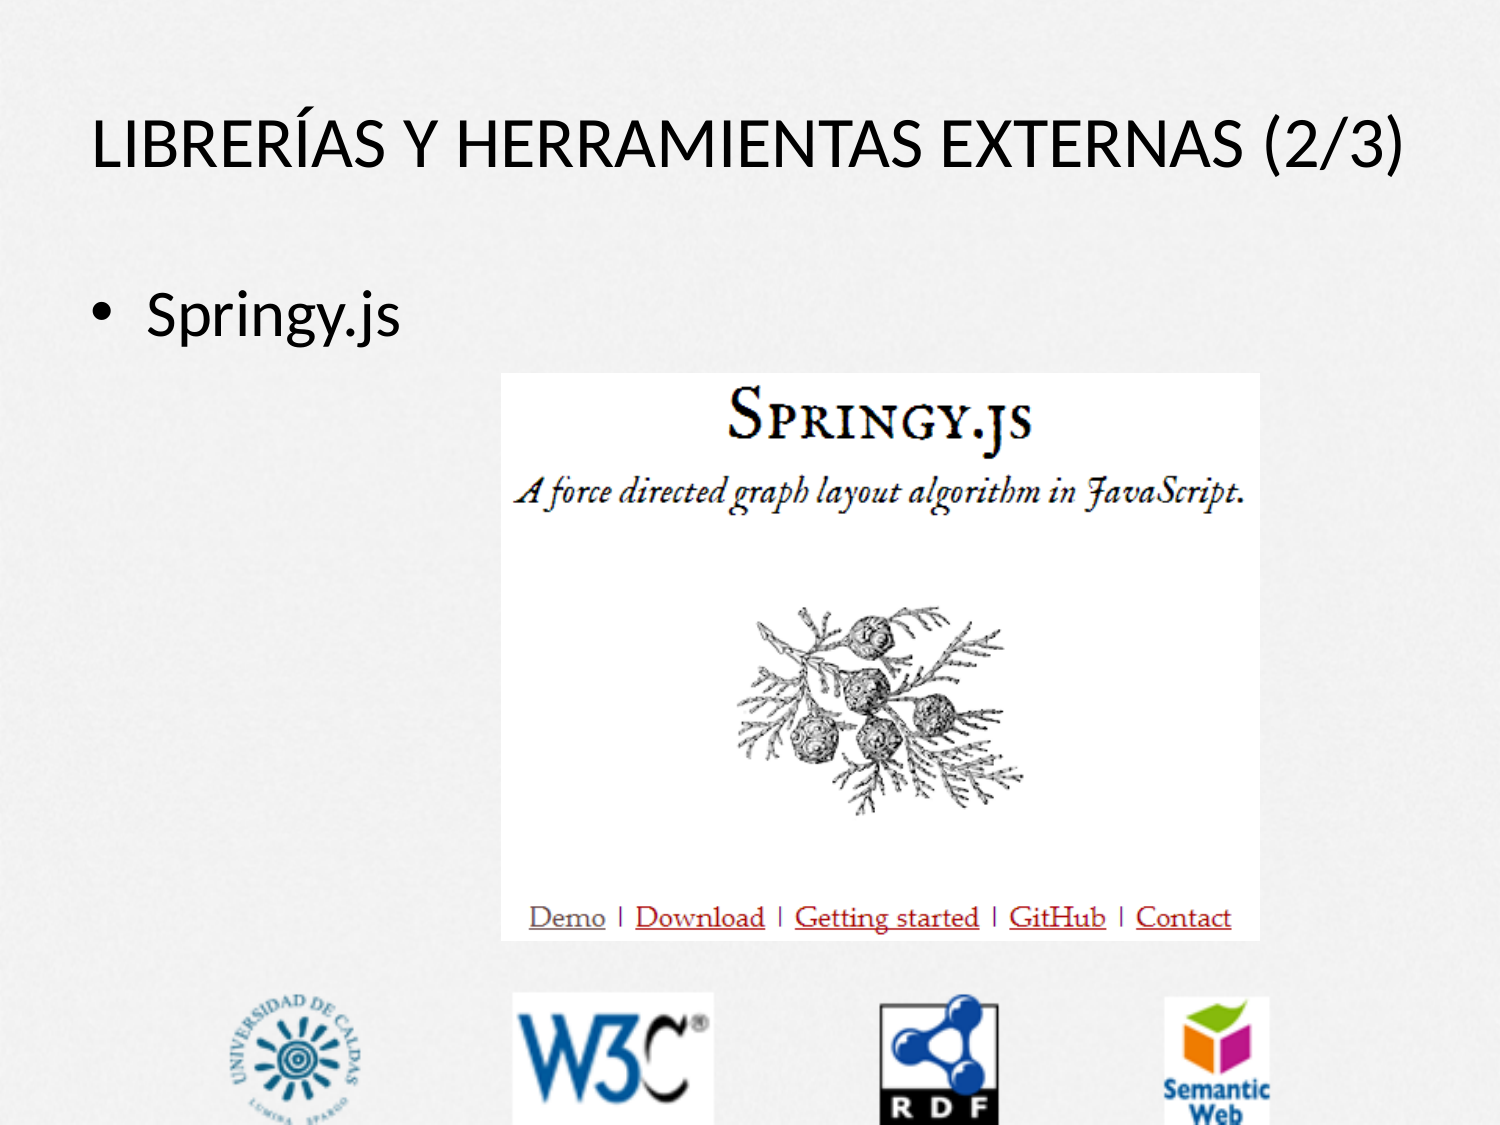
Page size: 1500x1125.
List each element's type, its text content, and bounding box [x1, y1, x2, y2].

list Springy.js [75, 262, 431, 374]
picture [0, 0, 1500, 1125]
title LIBRERÍAS Y HERRAMIENTAS EXTERNAS (2/3) [75, 45, 1425, 233]
